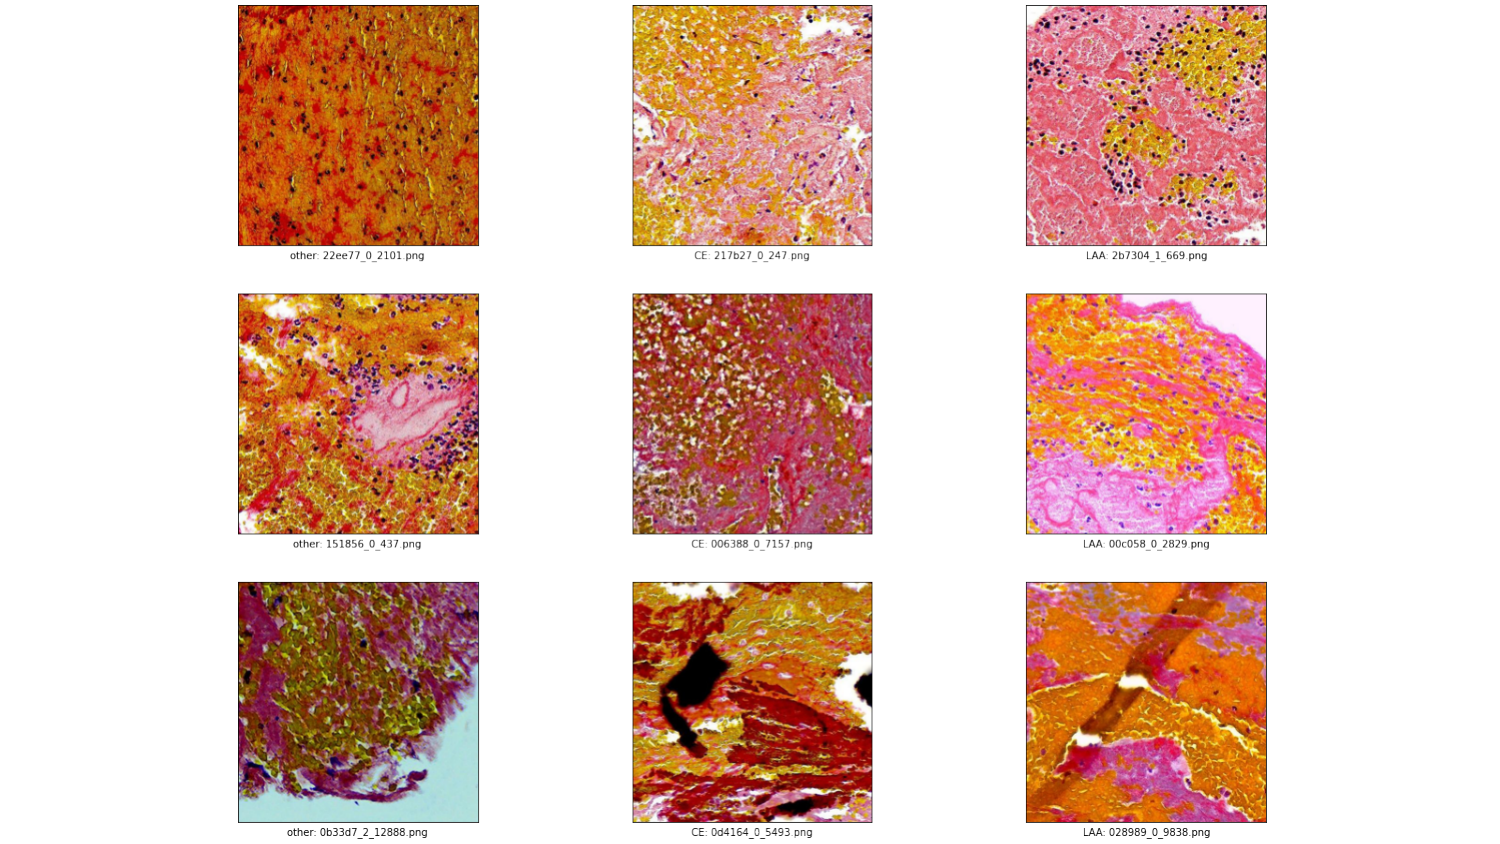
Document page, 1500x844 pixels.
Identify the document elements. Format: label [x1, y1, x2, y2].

picture [227, 0, 1273, 844]
